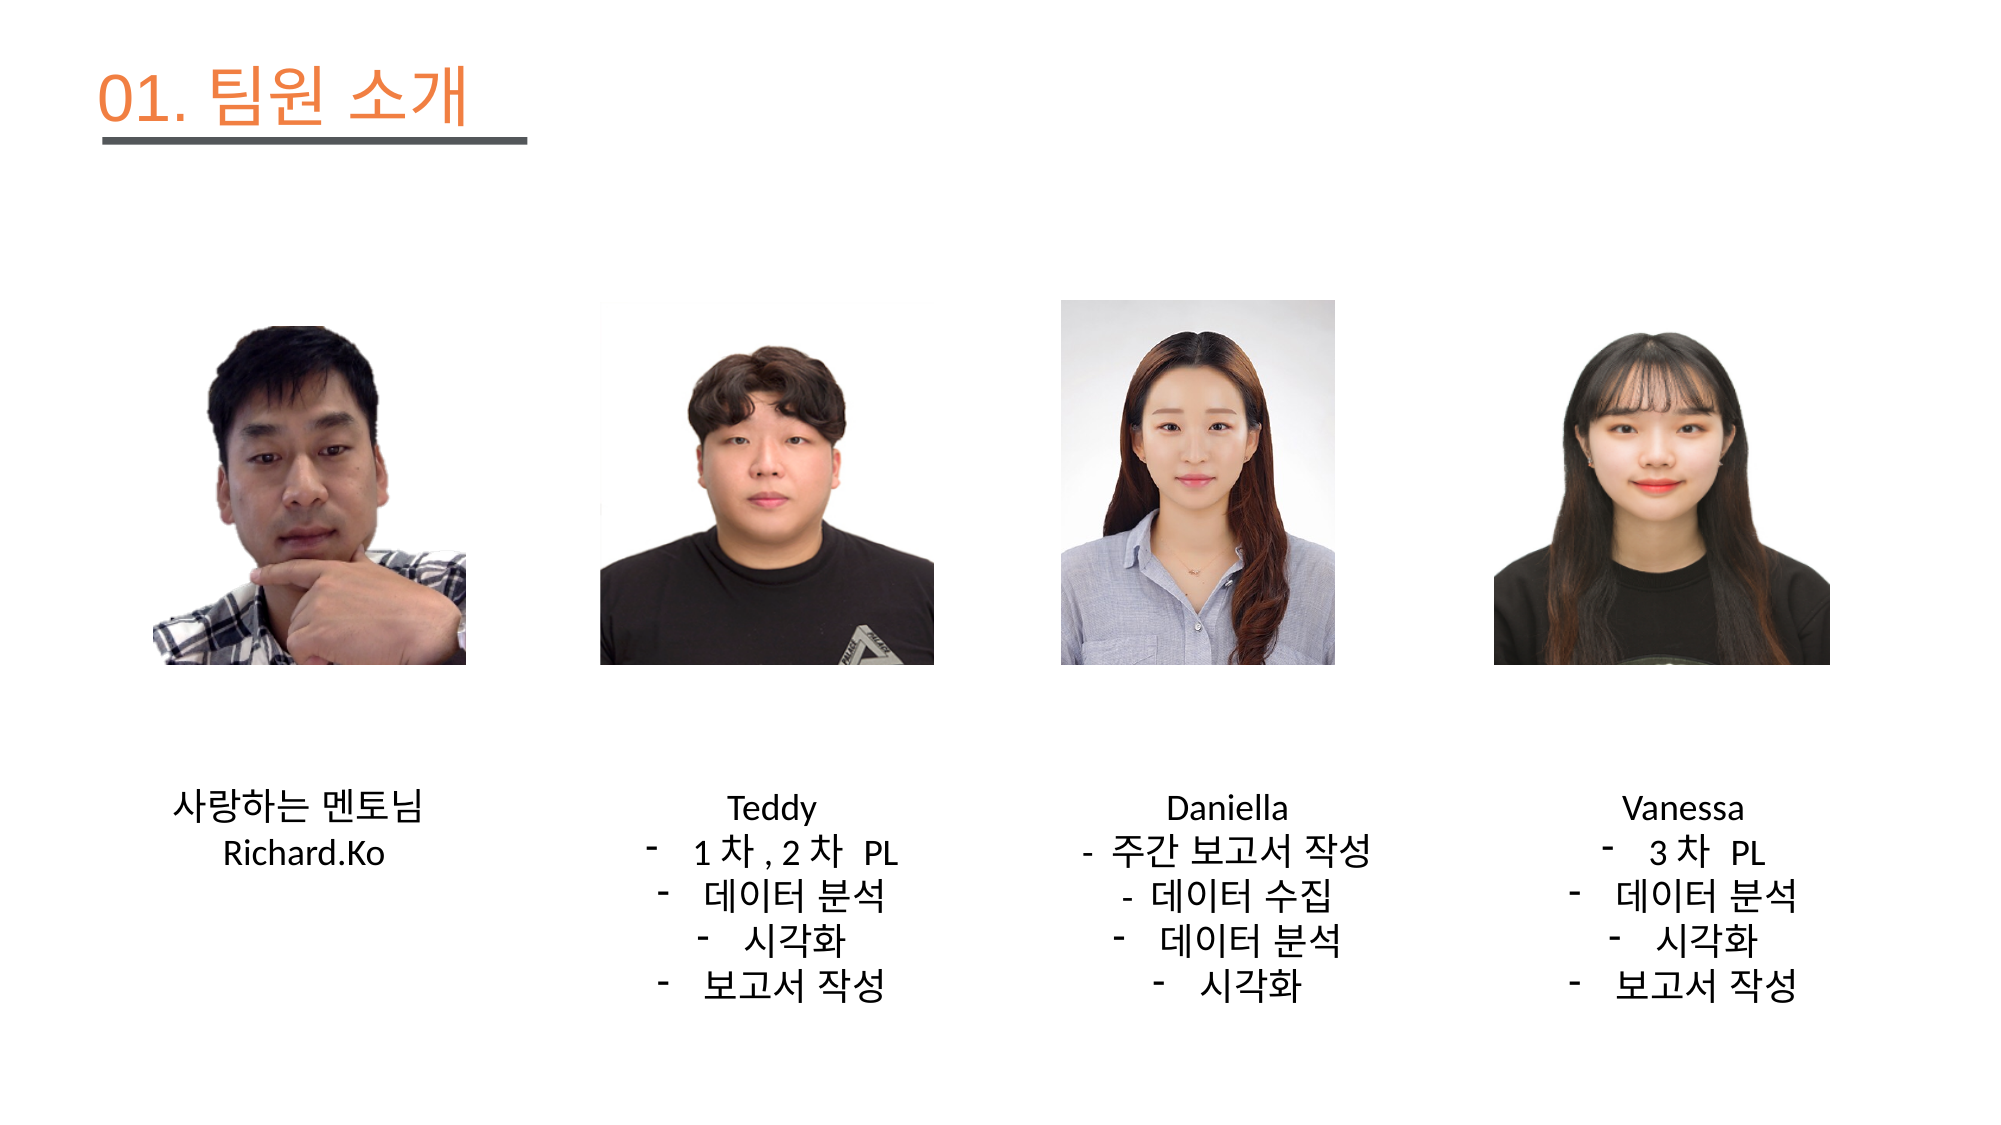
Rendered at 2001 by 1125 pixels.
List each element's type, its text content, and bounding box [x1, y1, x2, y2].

picture [1493, 300, 1830, 665]
picture [153, 325, 466, 665]
text_box 01.팀원 소개 [82, 47, 788, 143]
text_box Teddy 1차, 2차 PL 데이터 분석 시각화 보고서 작성 [630, 775, 914, 1016]
text_box Vanessa 3차 PL 데이터 분석 시각화 보고서 작성 [1553, 775, 1814, 1016]
text_box [100, 135, 530, 147]
picture [1061, 300, 1335, 665]
text_box 사랑하는 멘토님 Richard.Ko [157, 775, 451, 881]
picture [598, 300, 934, 665]
text_box Daniella - 주간 보고서 작성 - 데이터 수집 데이터 분석 시각화 [1067, 775, 1389, 1016]
